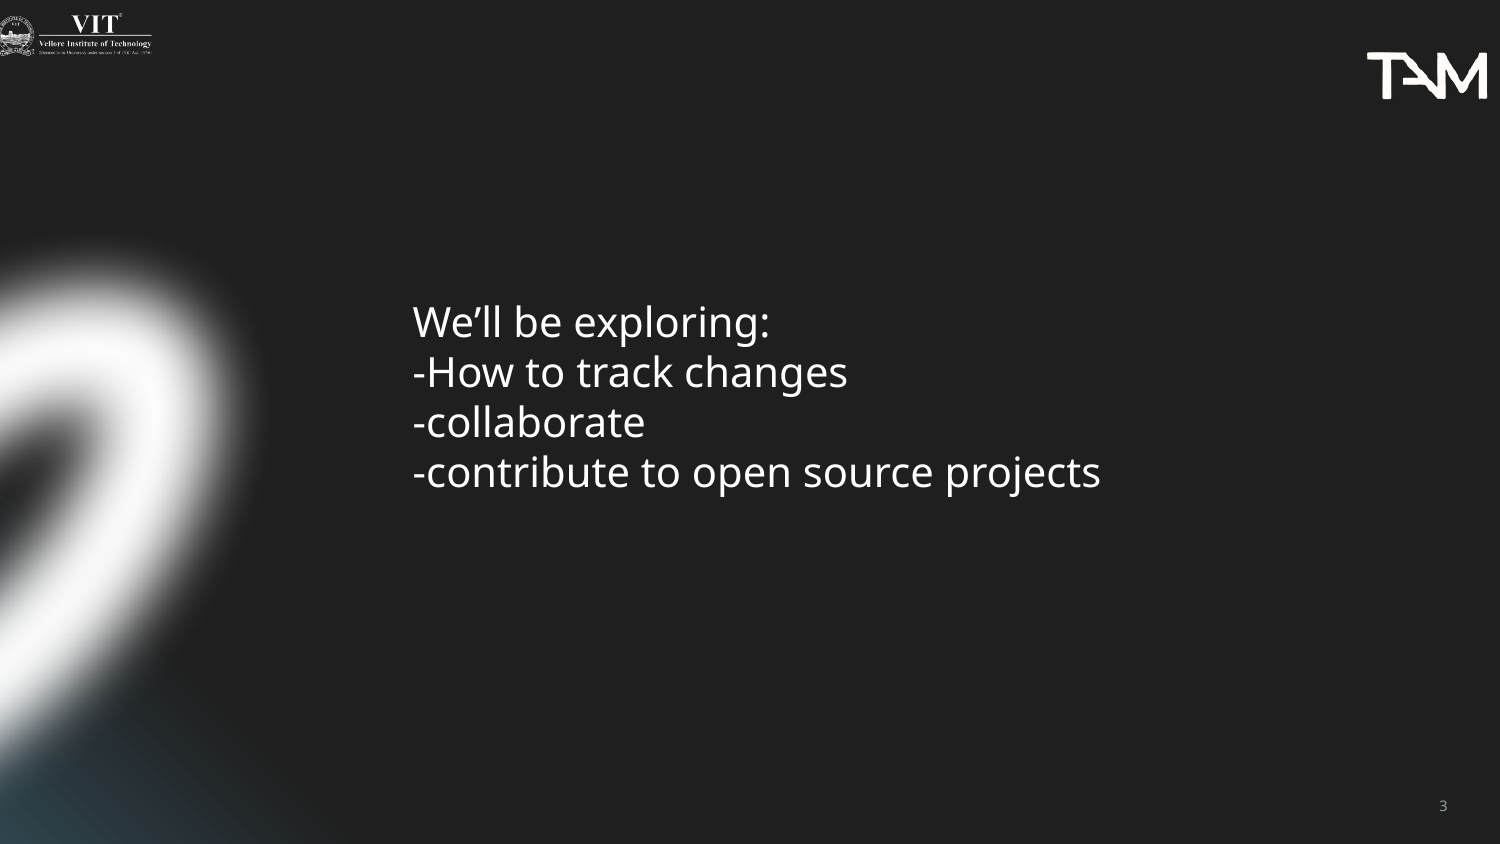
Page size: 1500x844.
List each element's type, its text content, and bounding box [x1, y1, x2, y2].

picture [0, 0, 159, 75]
title We’ll be exploring: -How to track changes -collaborate -contribute to open source projects [397, 280, 1158, 511]
picture [0, 220, 281, 844]
picture [1366, 13, 1490, 137]
